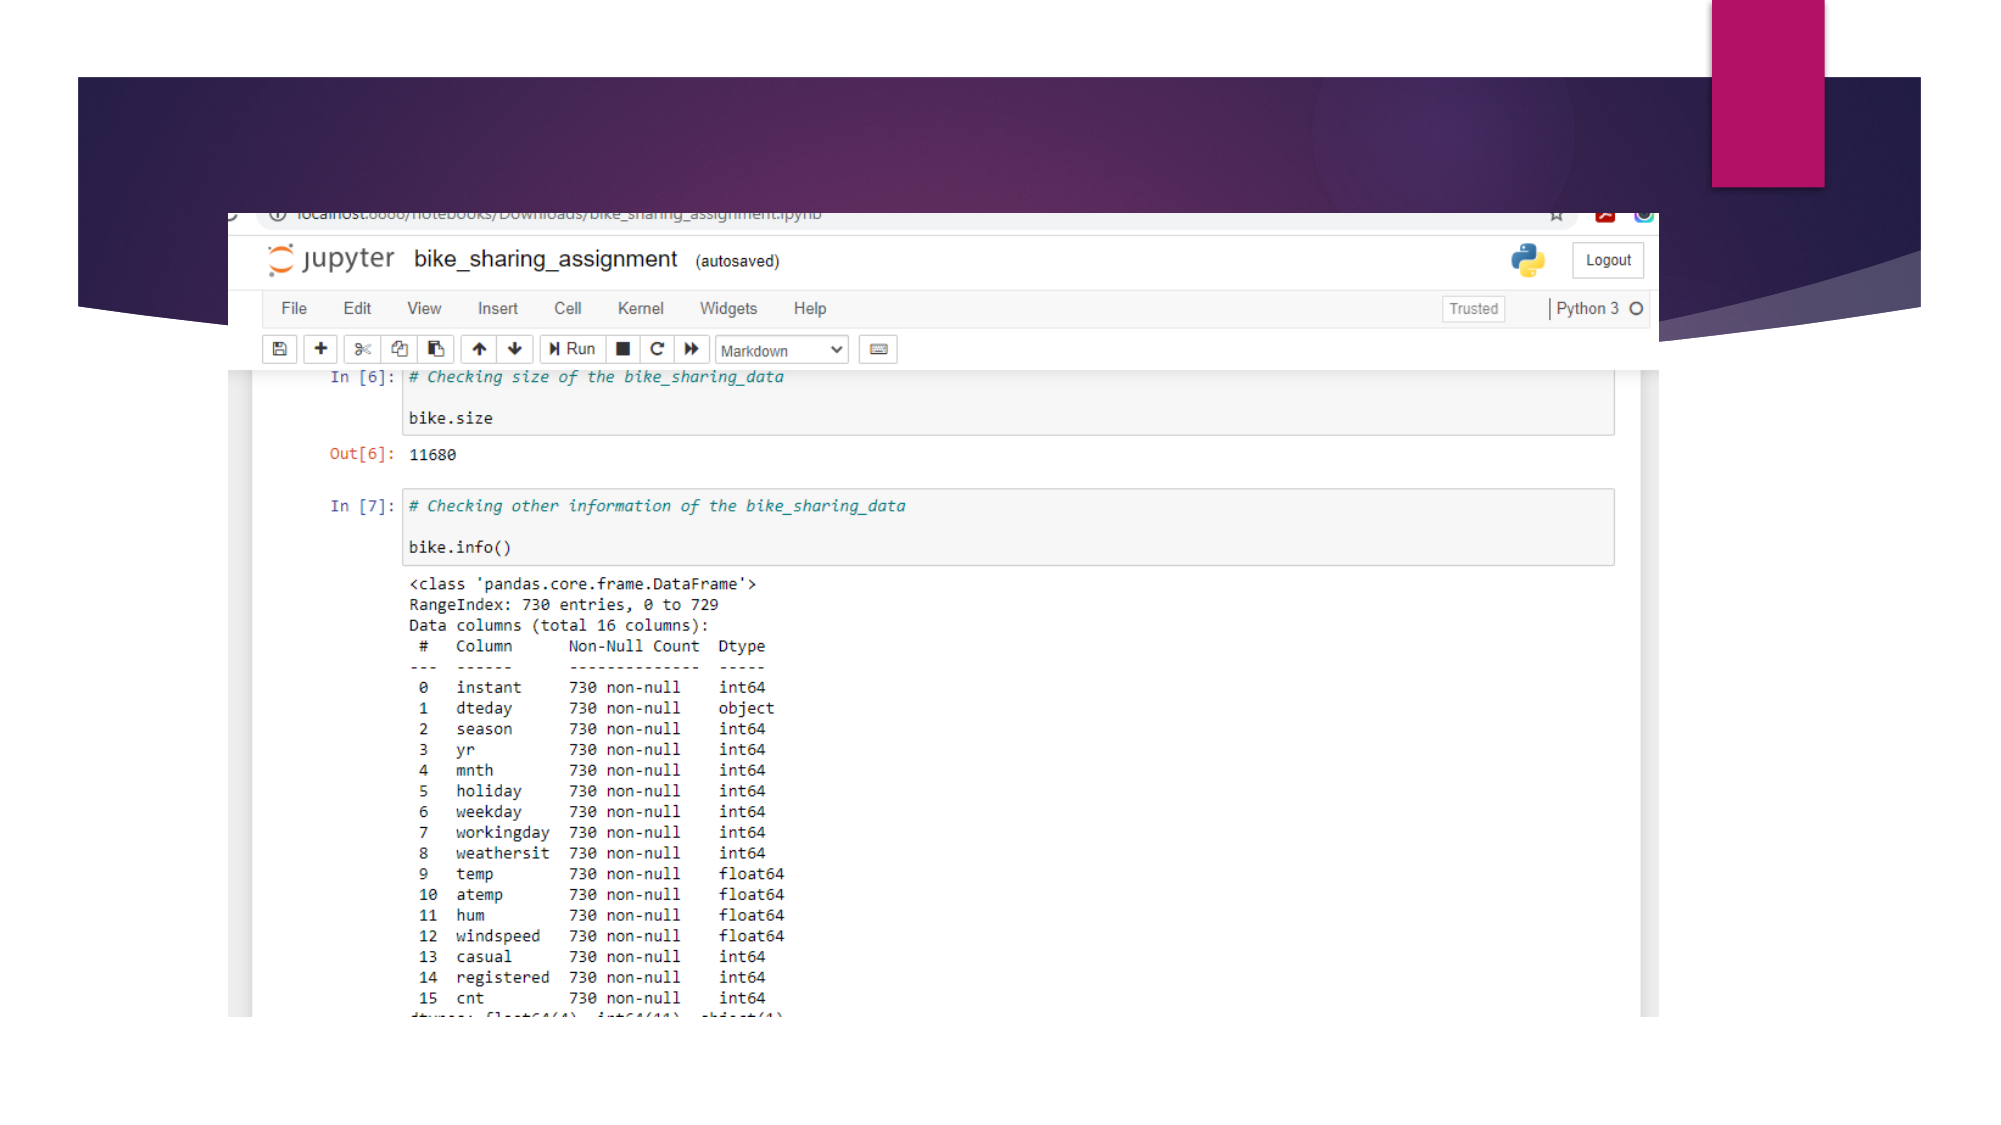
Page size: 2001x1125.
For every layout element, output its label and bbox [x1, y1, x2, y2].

list [228, 213, 1659, 1017]
